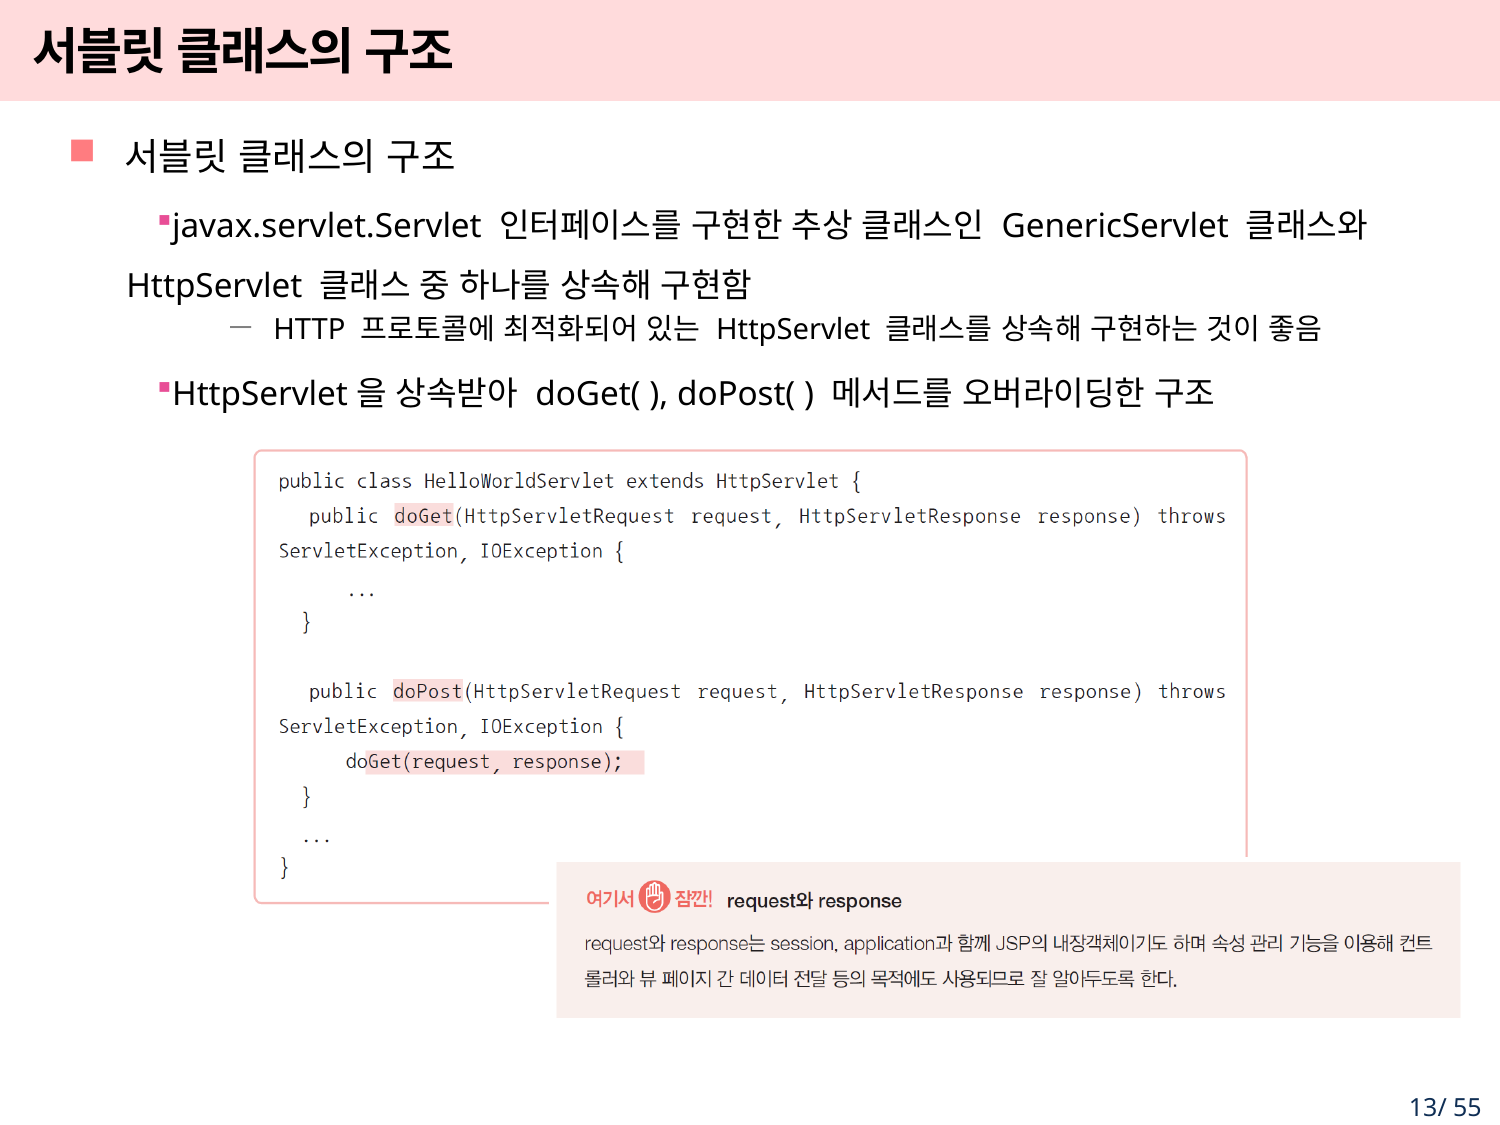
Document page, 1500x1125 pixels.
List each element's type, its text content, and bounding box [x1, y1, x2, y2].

title 서블릿 클래스의 구조 [17, 10, 1295, 89]
list 서블릿 클래스의 구조 javax.servlet.Servlet 인터페이스를 구현한 추상 클래스인 GenericServlet 클래스와 HttpServlet 클래스 중 하나를 상속해 구현함 HTTP 프로토콜에 최적화되어 있는 HttpServlet 클래스를 상속해 구현하는 것이 좋음 HttpServlet을 상속받아 doGet( ), doPost( ) 메서드를 오버라이딩한 구조 [53, 125, 1425, 1005]
picture [246, 444, 1465, 1024]
